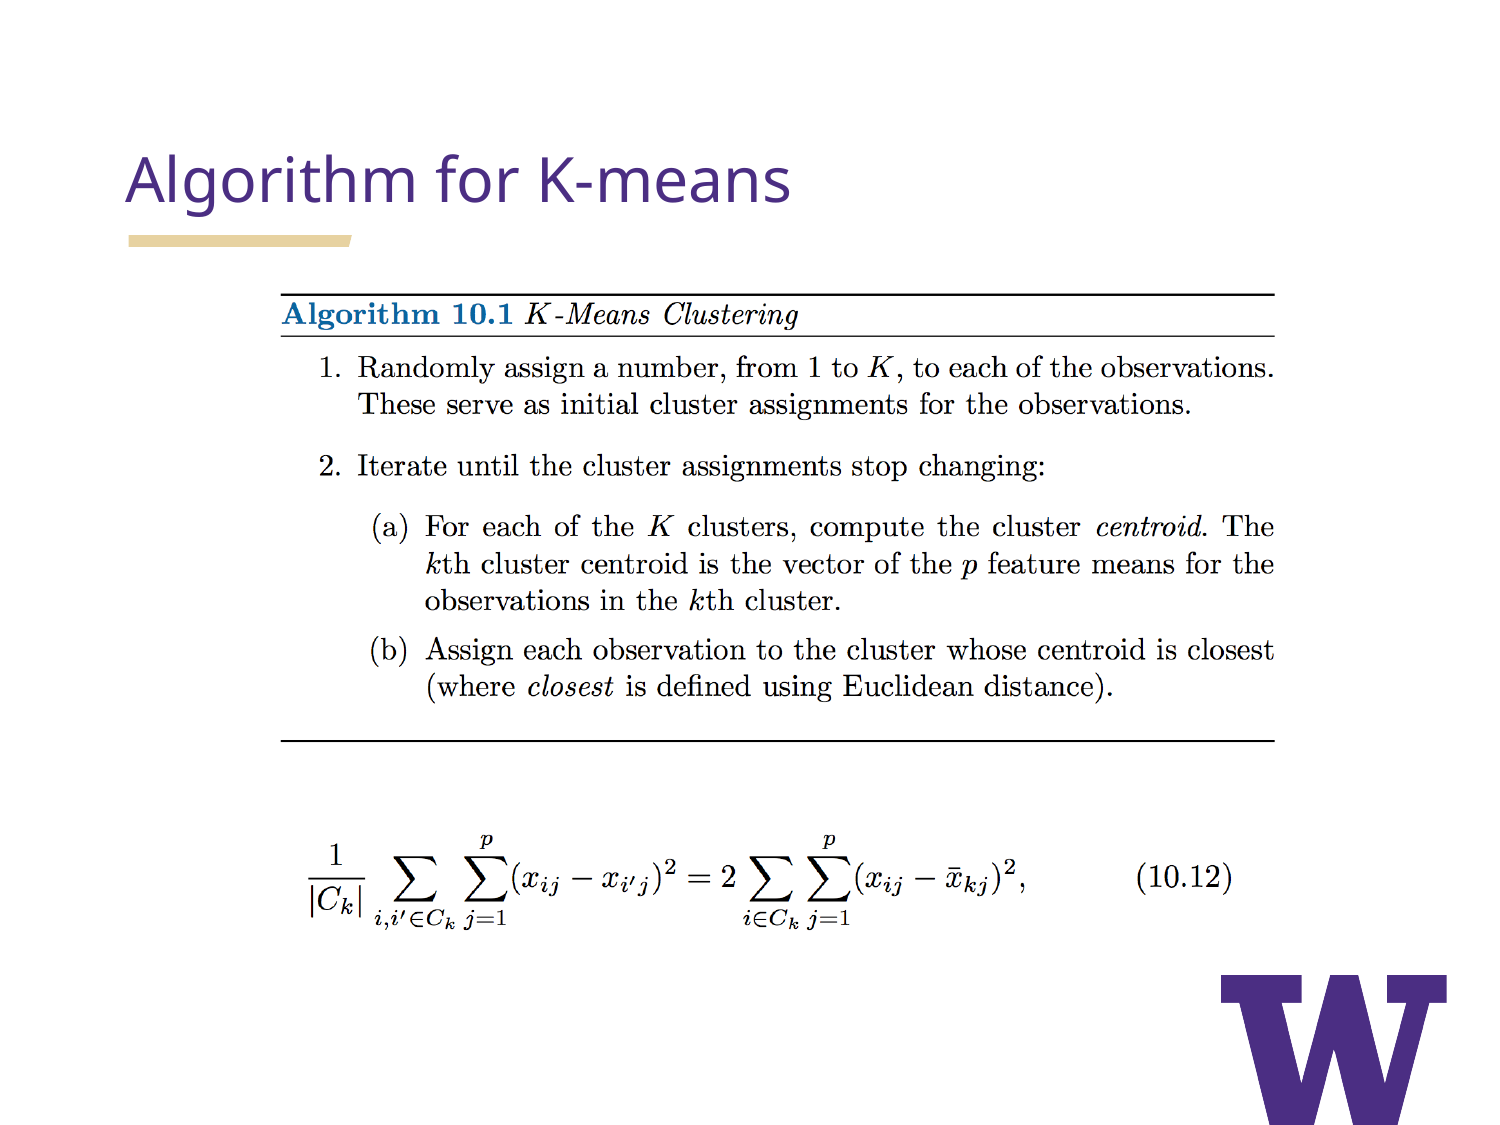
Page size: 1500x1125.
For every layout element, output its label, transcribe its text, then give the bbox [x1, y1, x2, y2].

picture [285, 809, 1278, 955]
picture [128, 235, 352, 247]
picture [256, 269, 1298, 760]
list Algorithm for K-means [110, 60, 1453, 224]
picture [1221, 975, 1447, 1125]
